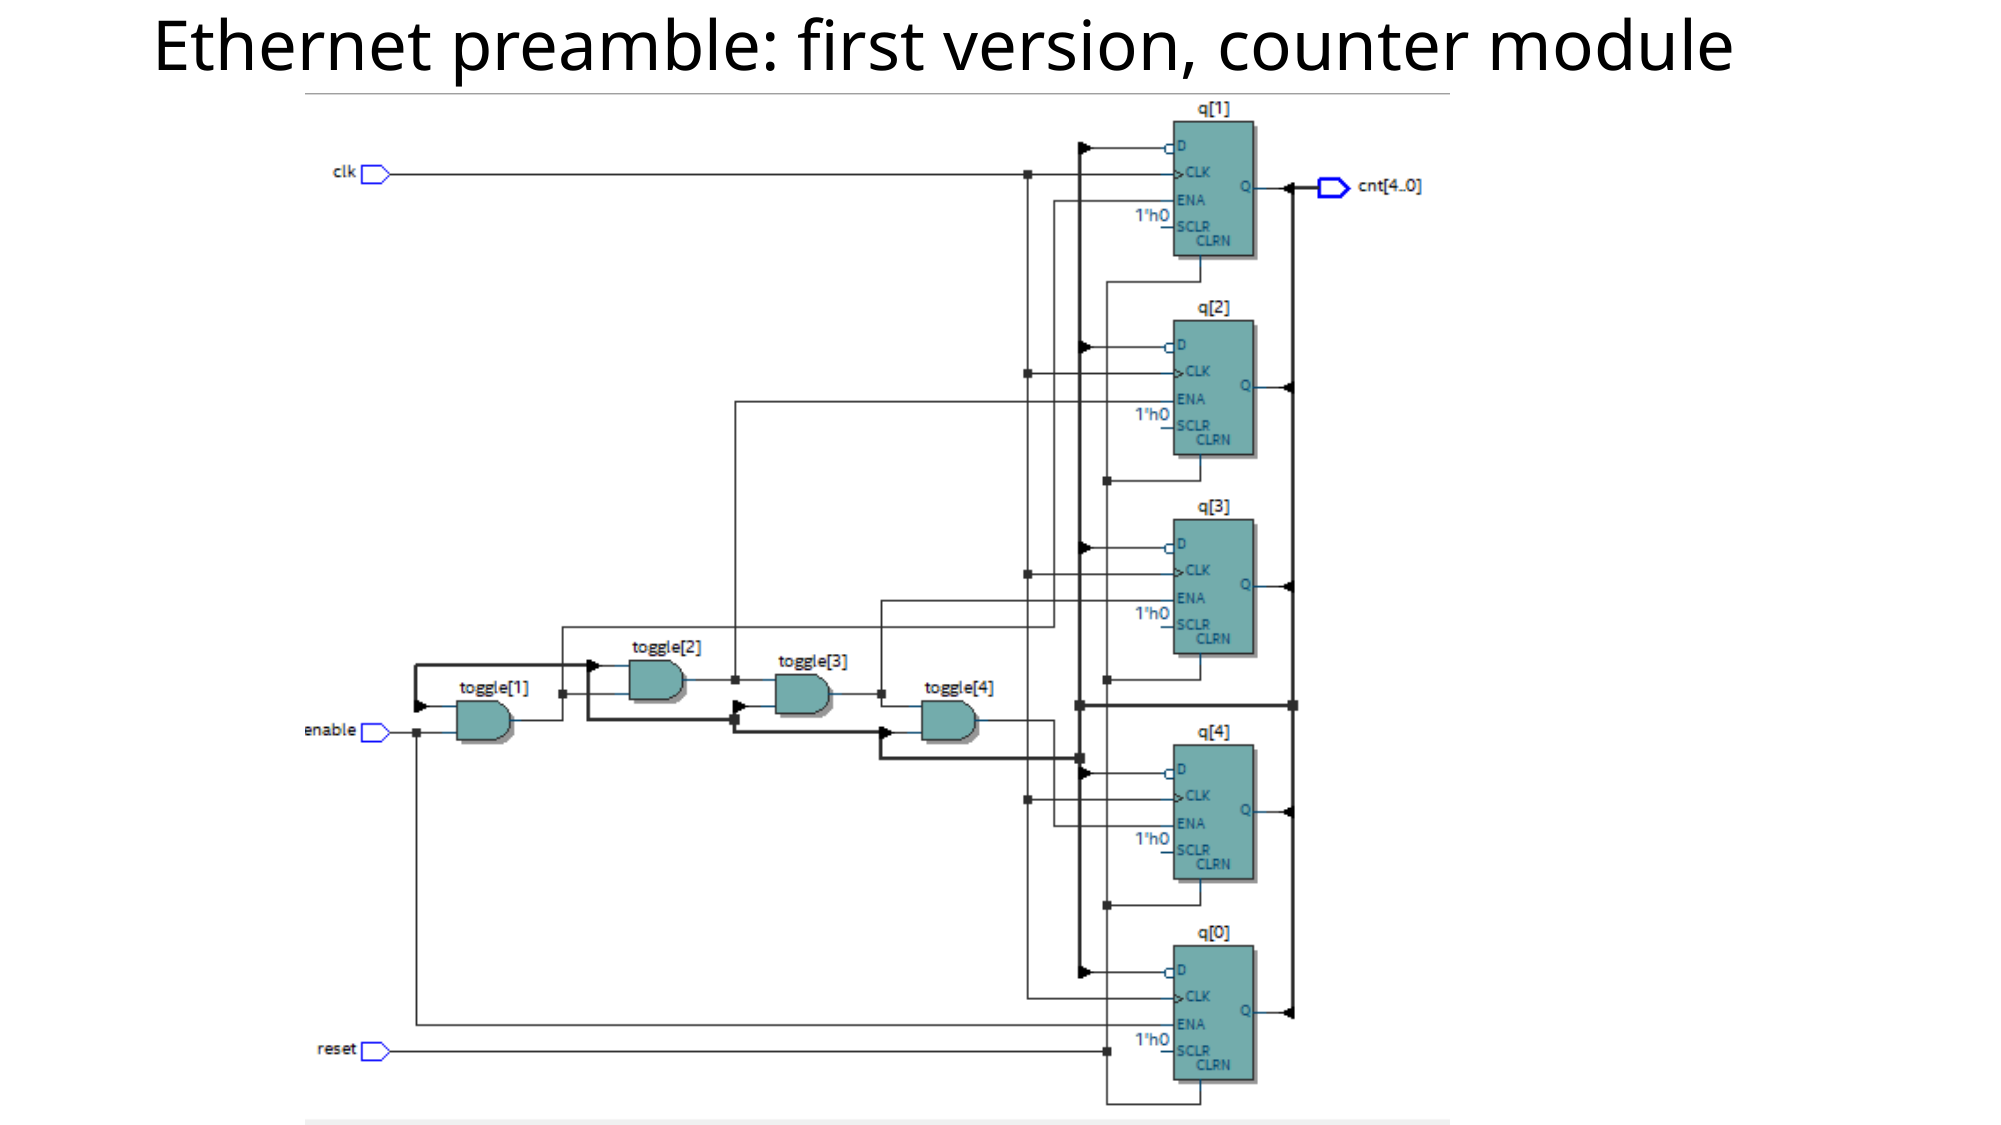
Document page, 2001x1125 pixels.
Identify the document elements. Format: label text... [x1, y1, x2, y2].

picture [305, 93, 1450, 1125]
title Ethernet preamble: first version, counter module [137, 3, 1863, 94]
